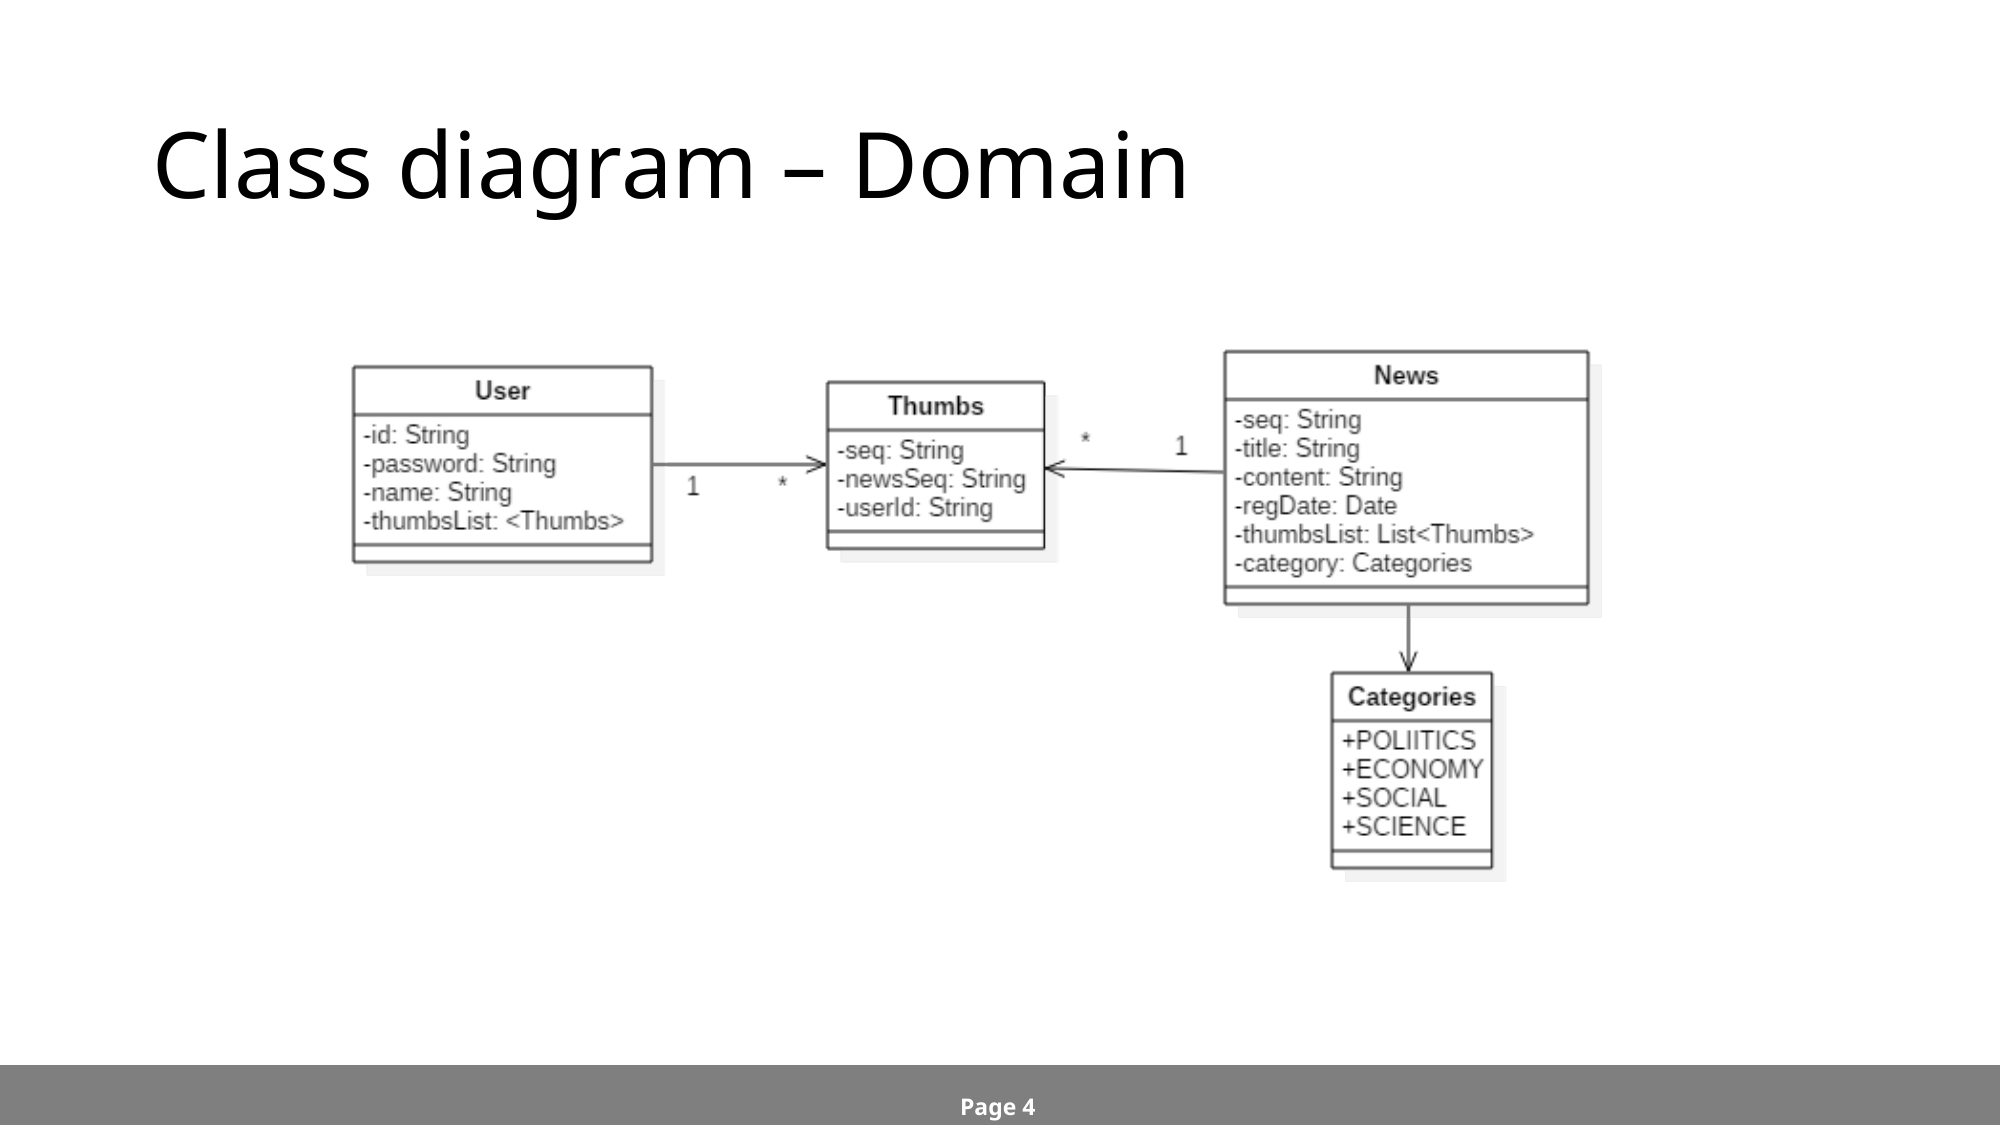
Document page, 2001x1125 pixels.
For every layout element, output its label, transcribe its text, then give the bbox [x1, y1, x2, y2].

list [335, 333, 1665, 945]
title Class diagram – Domain [137, 59, 1863, 278]
